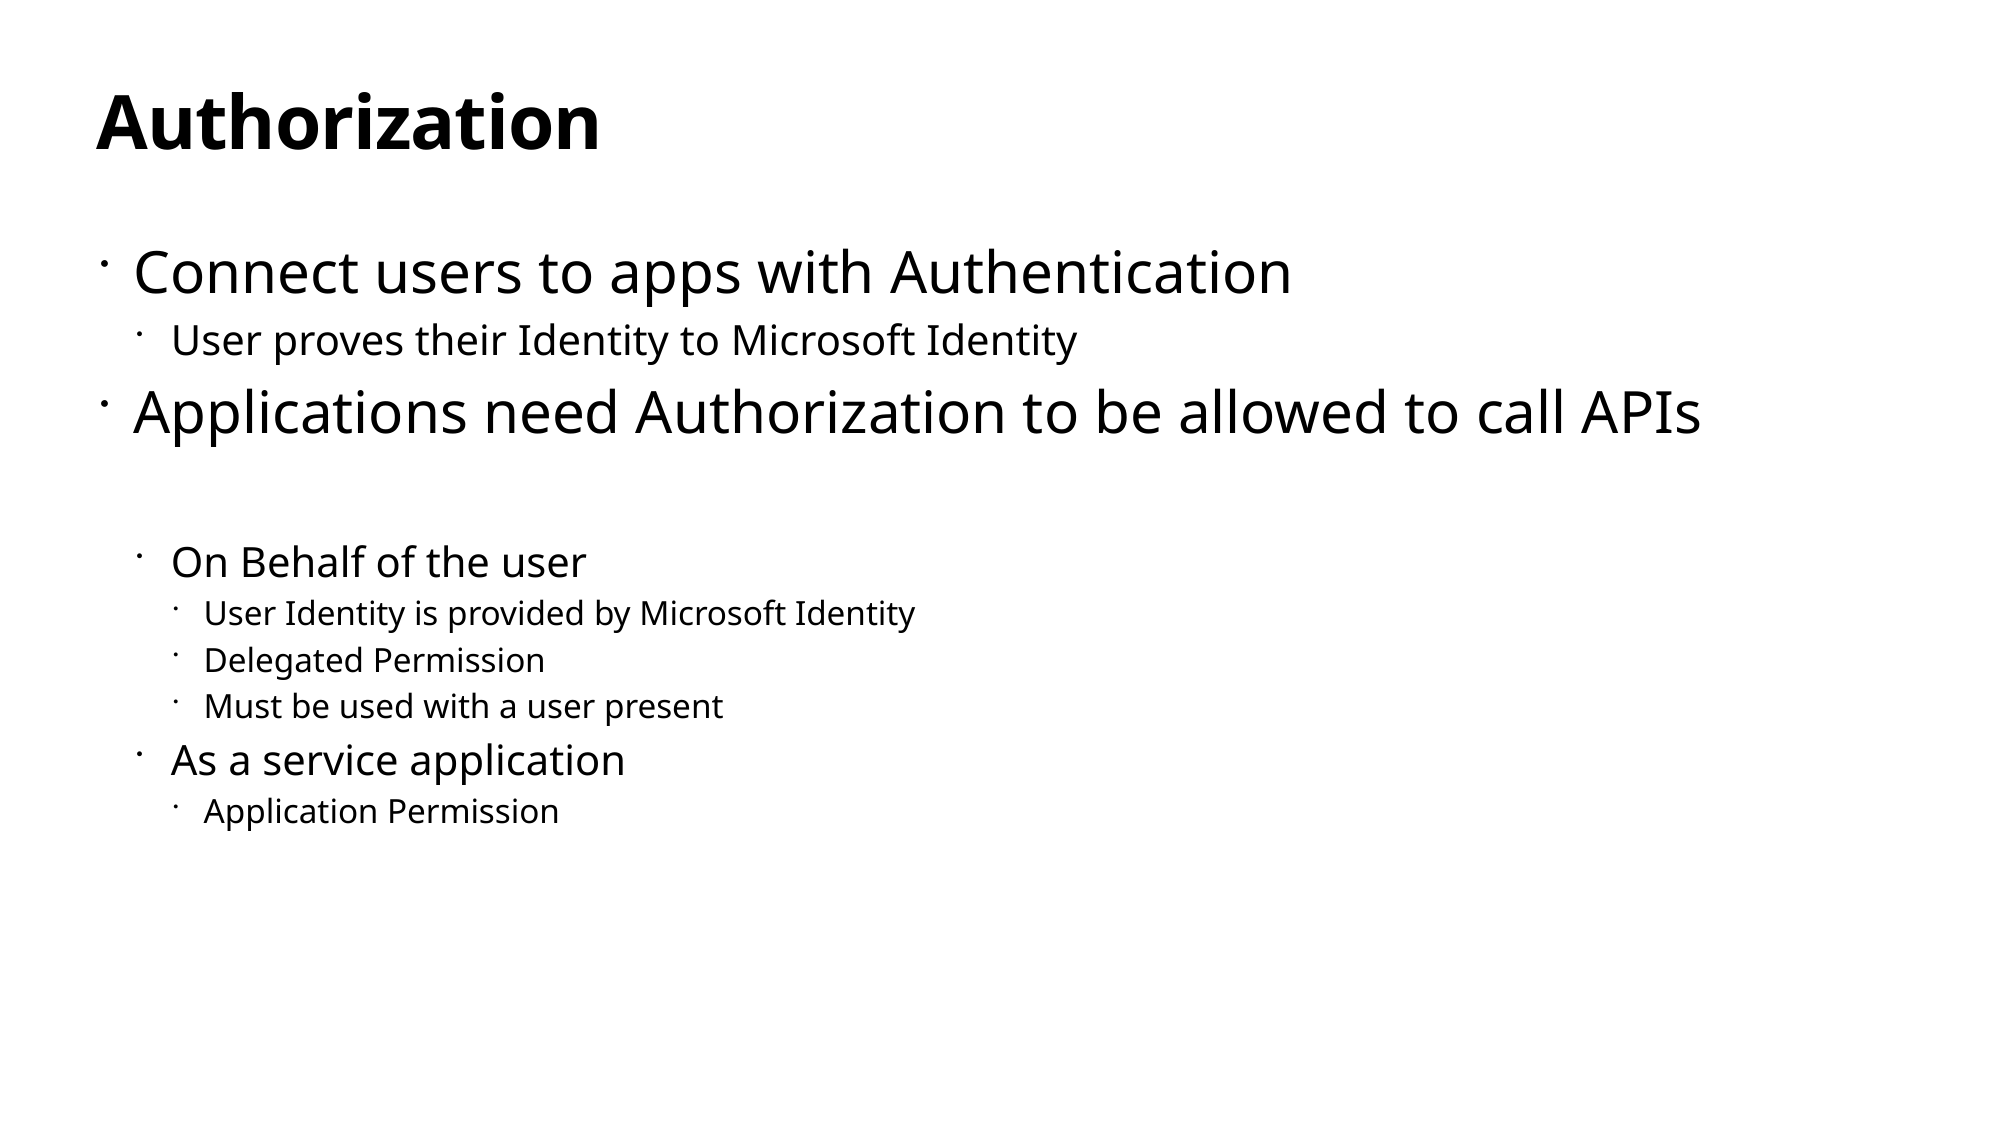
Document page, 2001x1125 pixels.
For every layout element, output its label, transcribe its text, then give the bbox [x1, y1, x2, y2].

title Authorization [96, 75, 1904, 166]
list Connect users to apps with Authentication User proves their Identity to Microsoft Identity Applications need Authorization to be allowed to call APIs On Behalf of the user User Identity is provided by Microsoft Identity Delegated Permission Must be used with a user present As a service application Application Permission [95, 235, 1904, 501]
